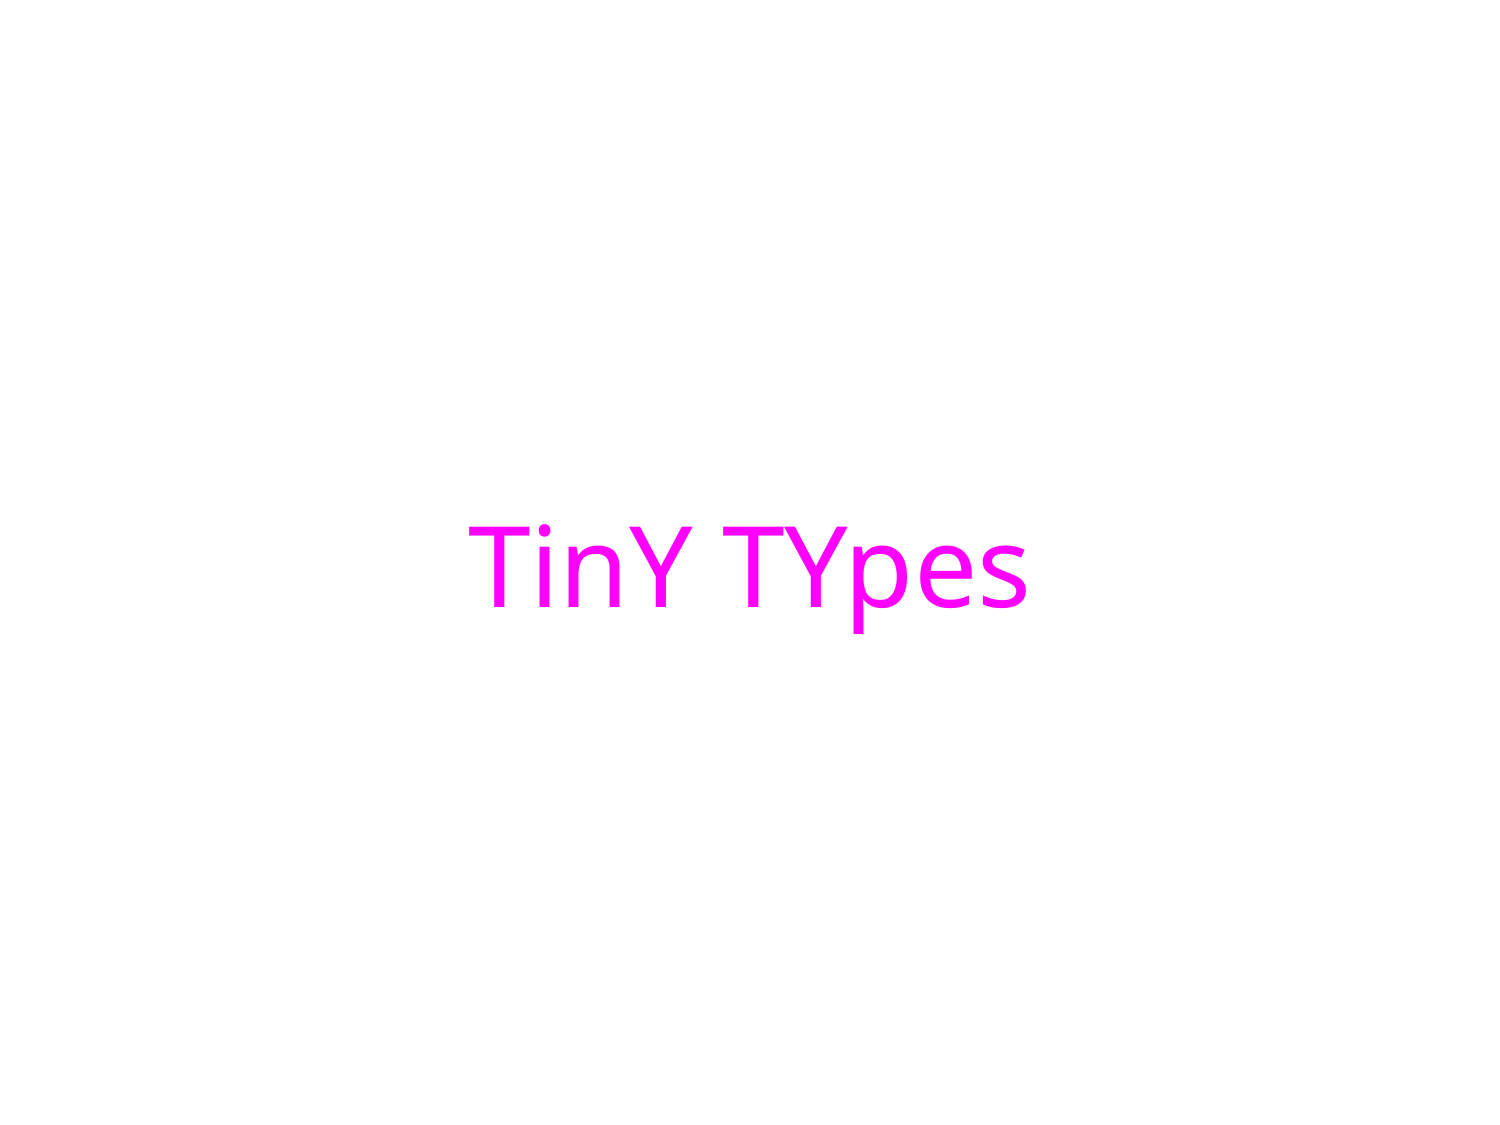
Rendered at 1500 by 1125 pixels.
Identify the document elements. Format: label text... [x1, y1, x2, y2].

title TinY TYpes [159, 208, 1341, 917]
